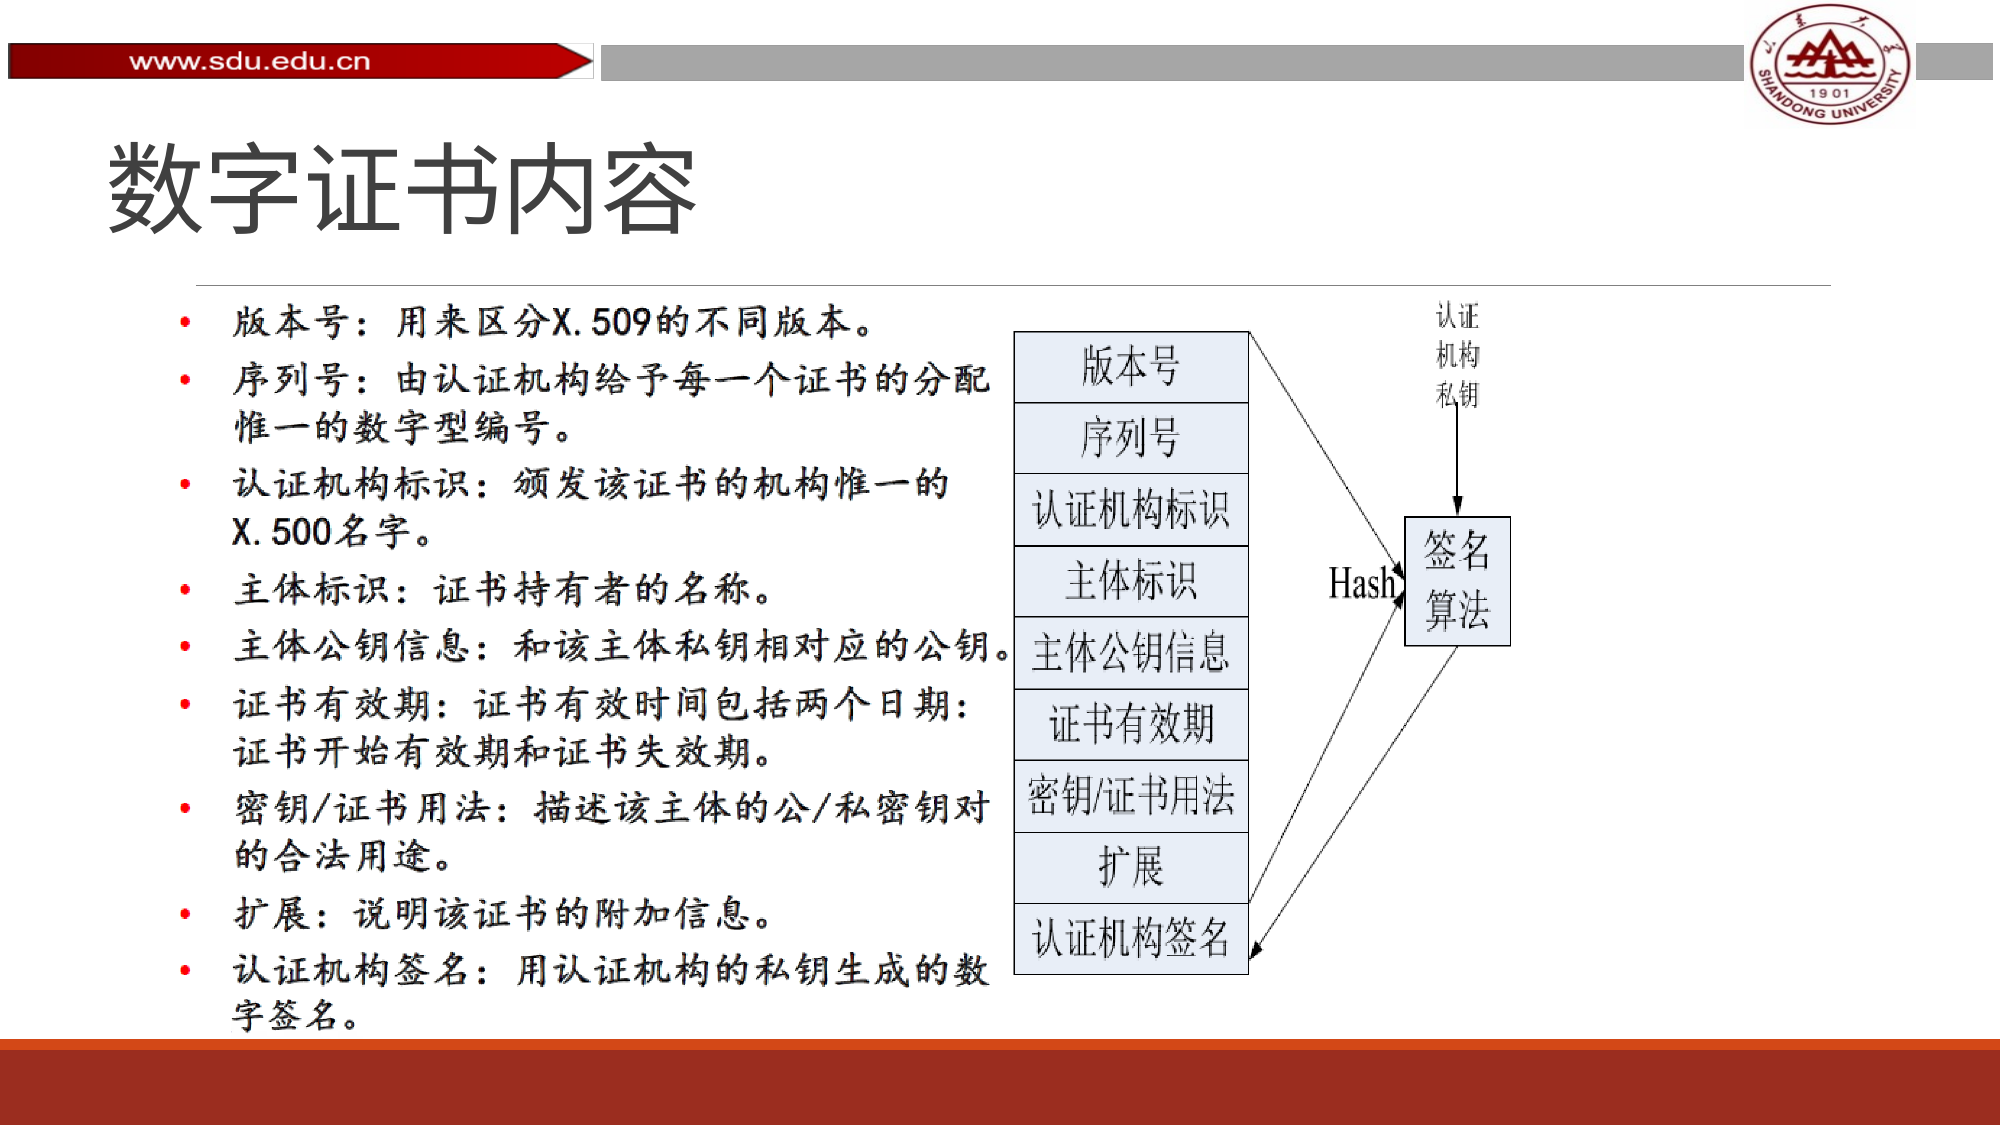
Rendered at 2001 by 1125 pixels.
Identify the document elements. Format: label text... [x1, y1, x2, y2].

picture [8, 0, 1993, 102]
title 数字证书内容 [90, 102, 1945, 255]
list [153, 297, 1537, 991]
picture [231, 989, 363, 1040]
